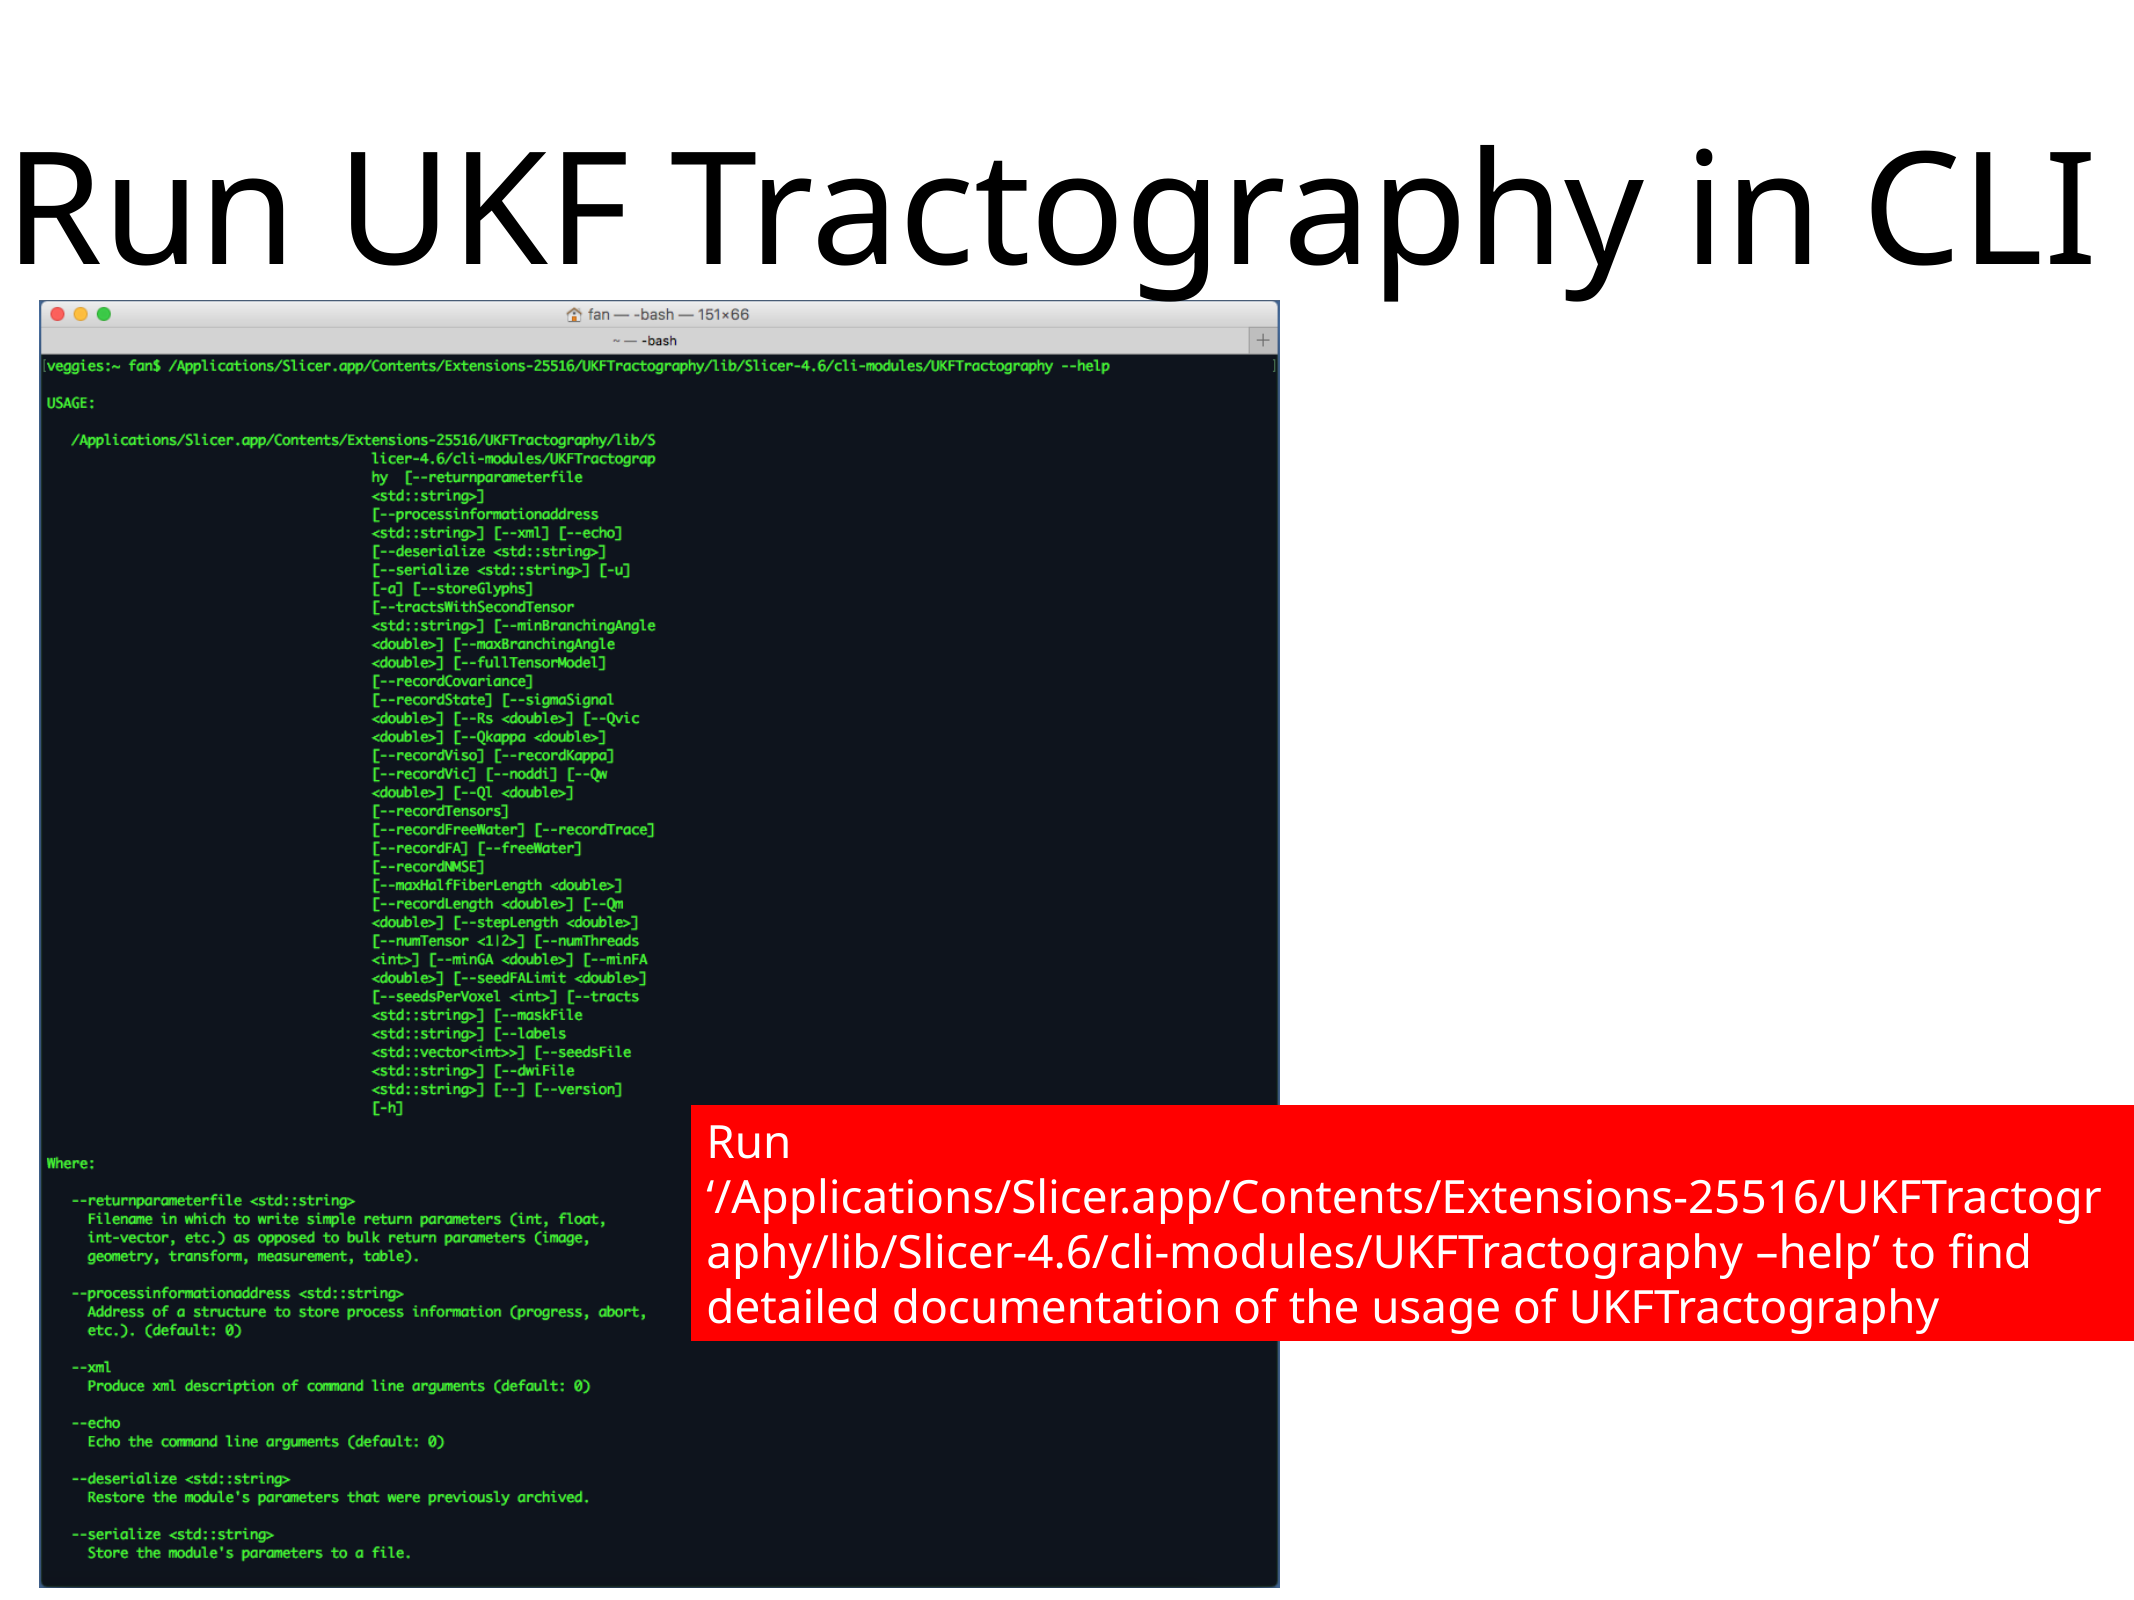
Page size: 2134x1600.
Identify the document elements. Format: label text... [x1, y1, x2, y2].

picture [38, 299, 1280, 1588]
text_box Run ‘/Applications/Slicer.app/Contents/Extensions-25516/UKFTractography/lib/Slicer-4.6/cli-modules/UKFTractography –help’ to find detailed documentation of the usage of UKFTractography [1288, 1105, 2134, 1341]
title Run UKF Tractography in CLI [0, 24, 2105, 380]
